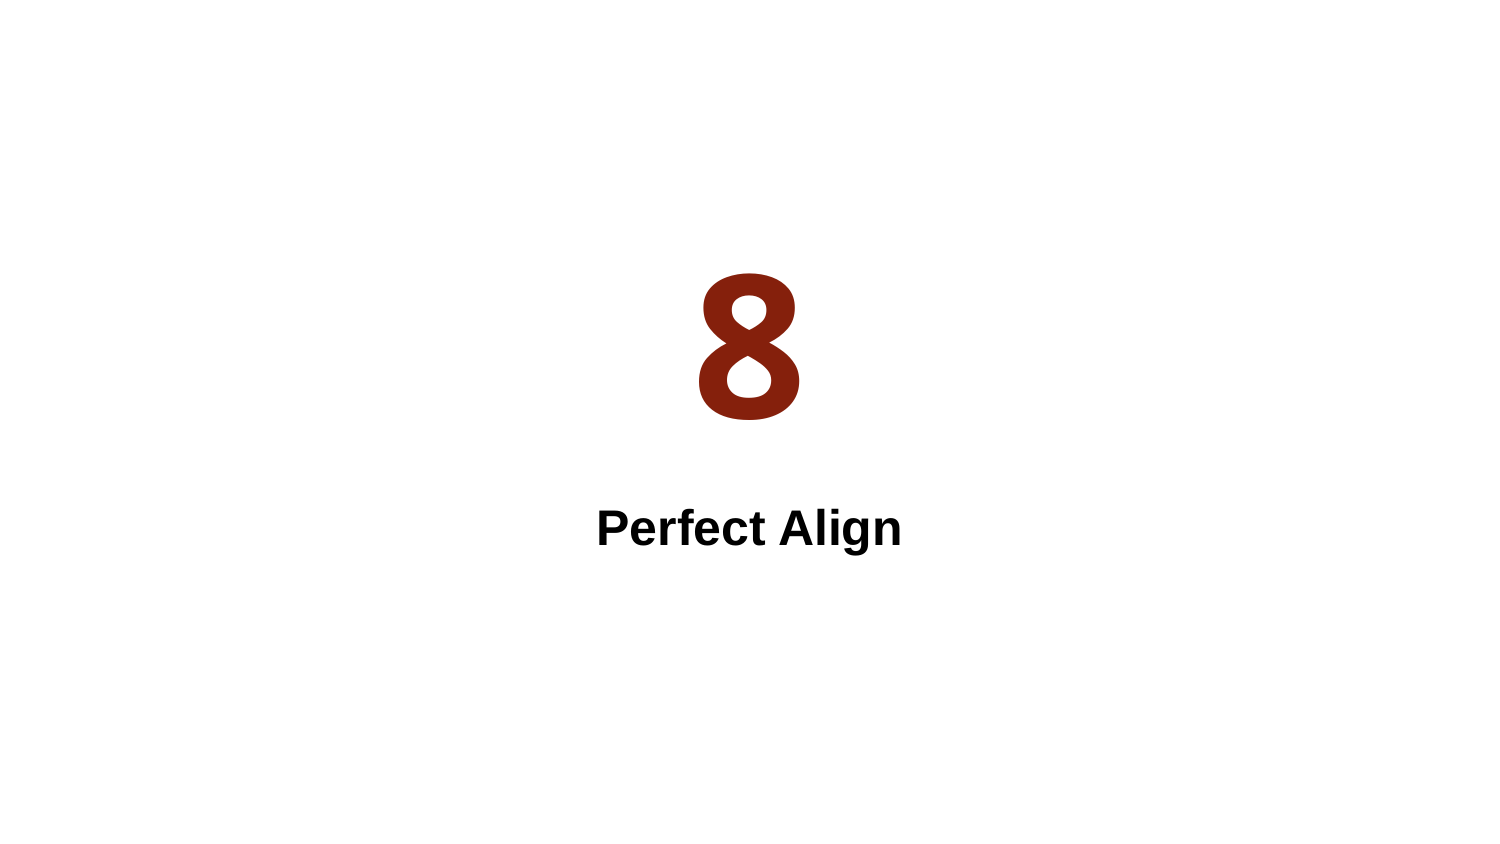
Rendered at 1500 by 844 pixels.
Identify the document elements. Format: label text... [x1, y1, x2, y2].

title 8 [625, 221, 875, 455]
title Perfect Align [429, 455, 1071, 596]
